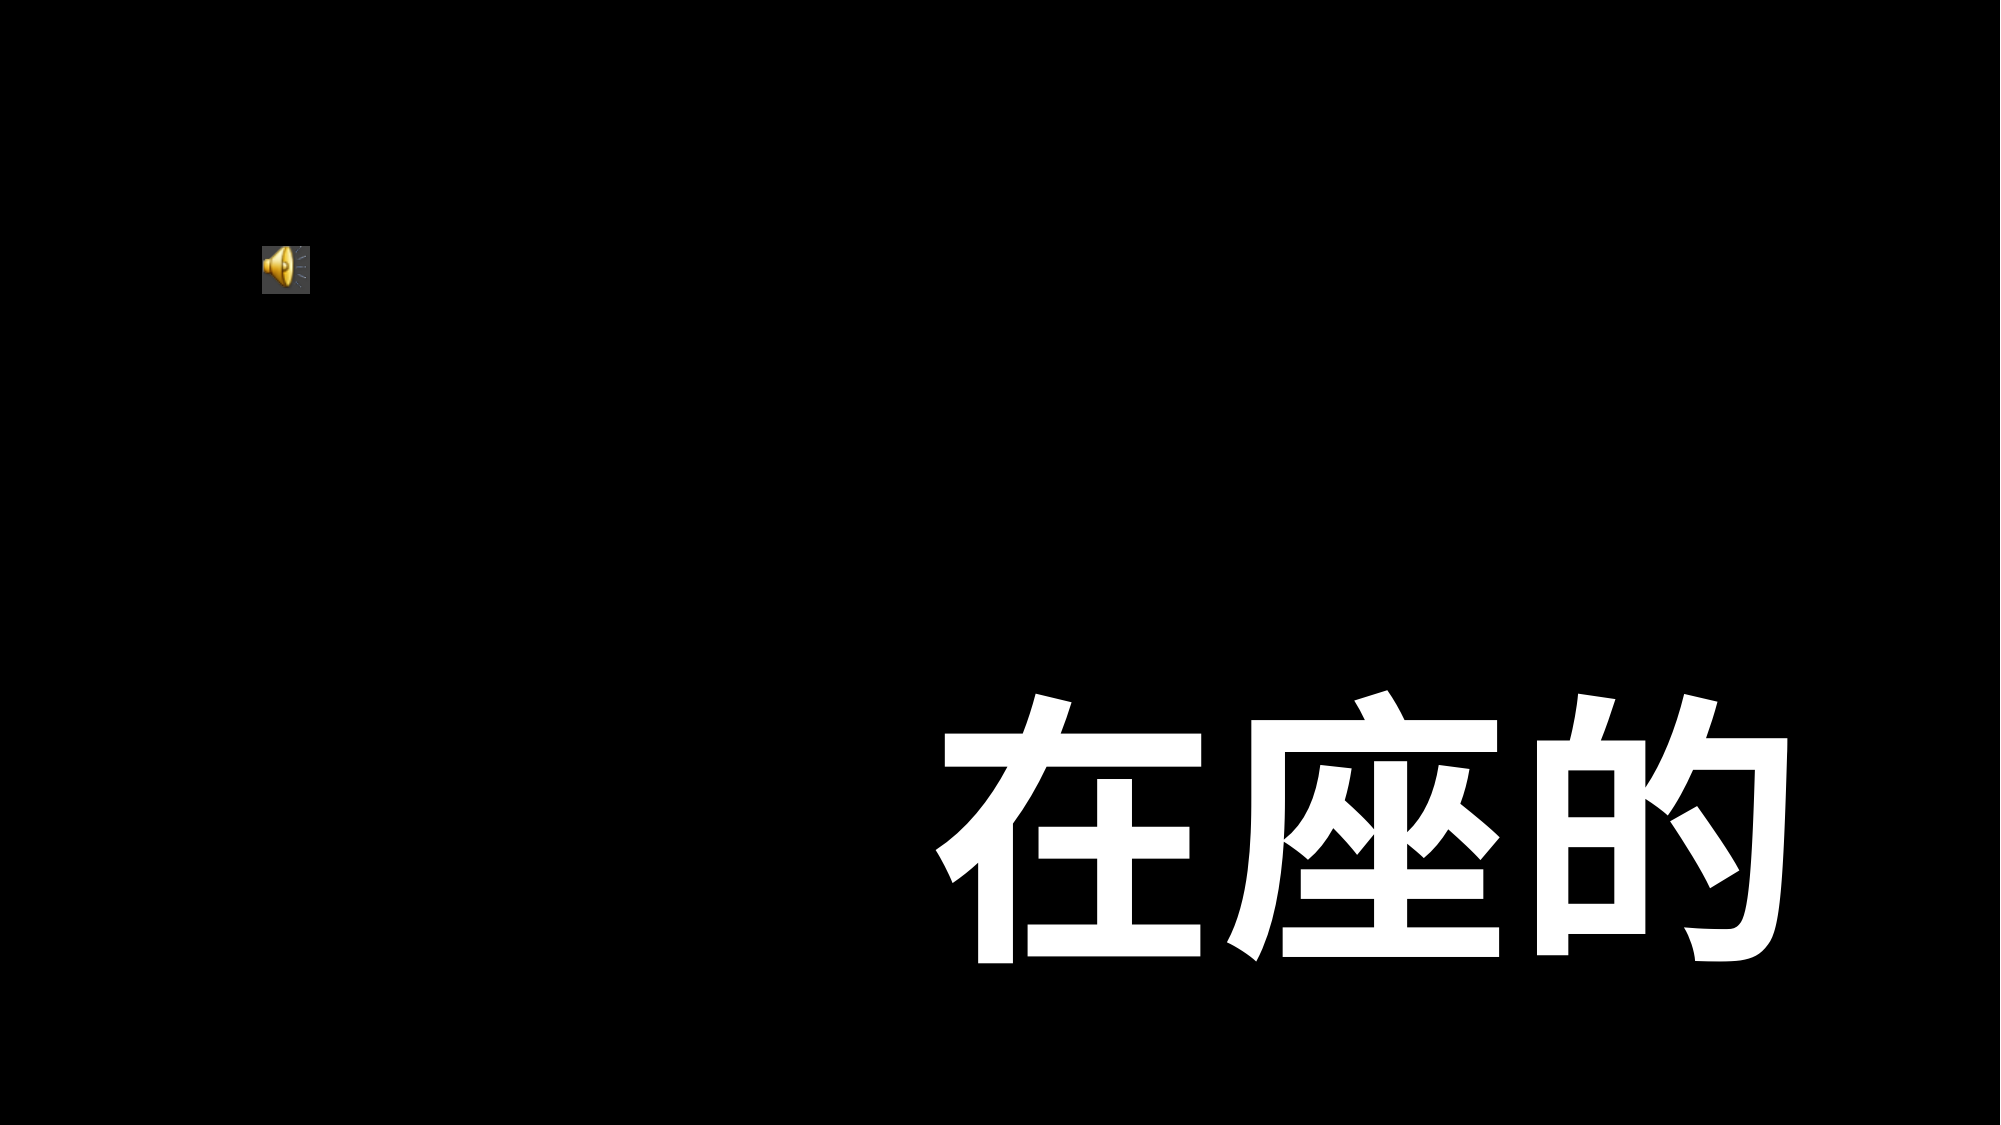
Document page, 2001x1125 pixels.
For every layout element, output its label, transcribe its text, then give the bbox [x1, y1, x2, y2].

picture [261, 244, 312, 296]
text_box 在座的 [921, 643, 1855, 1003]
